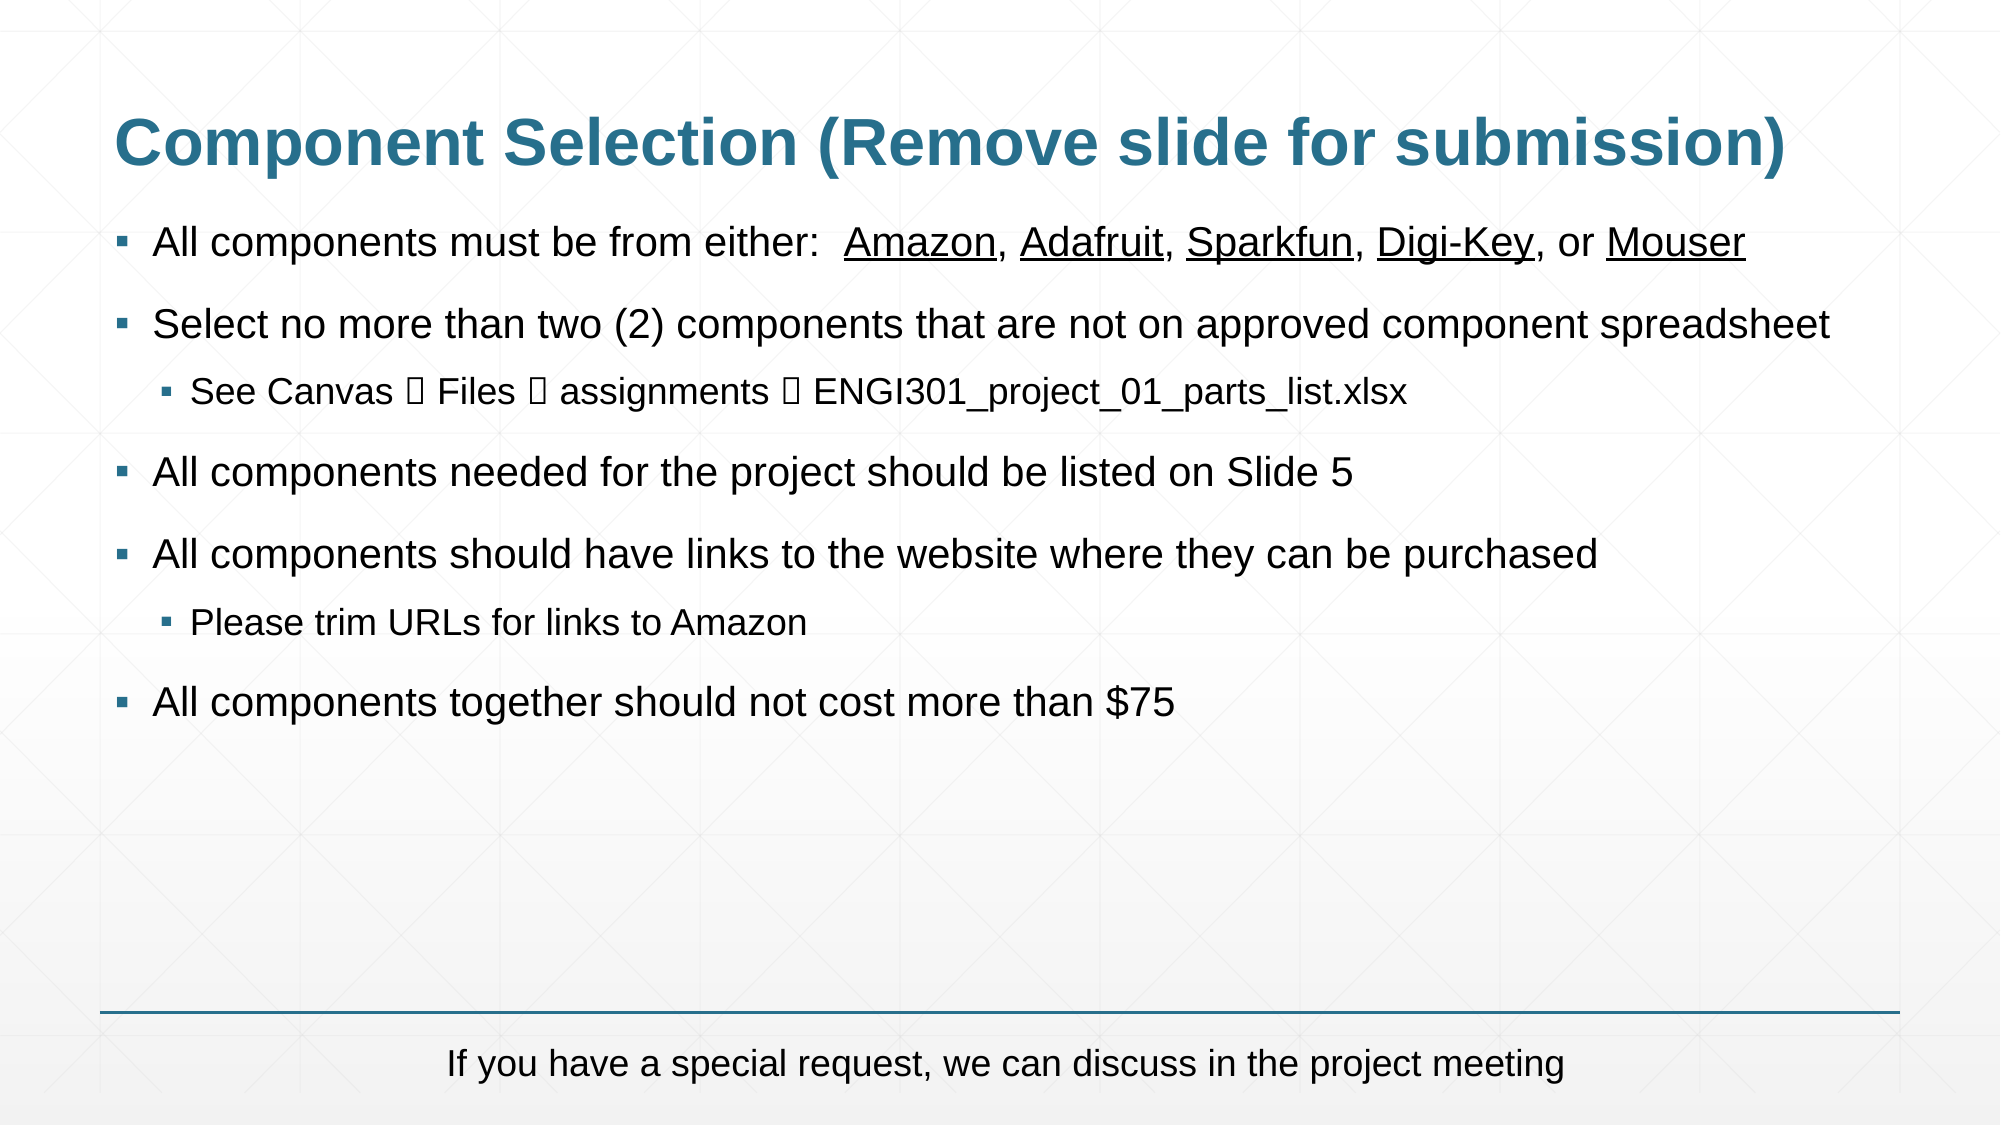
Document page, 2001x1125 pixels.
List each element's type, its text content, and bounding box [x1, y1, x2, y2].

title Component Selection (Remove slide for submission) [99, 37, 1900, 188]
text_box If you have a special request, we can discuss in the project meeting [431, 1031, 1581, 1091]
list All components must be from either: Amazon, Adafruit, Sparkfun, Digi-Key, or Mouser Select no more than two (2) components that are not on approved component spreadsheet See Canvas  Files  assignments  ENGI301_project_01_parts_list.xlsx All components needed for the project should be listed on Slide 5 All components should have links to the website where they can be purchased Please trim URLs for links to Amazon All components together should not cost more than $75 [99, 212, 1900, 988]
